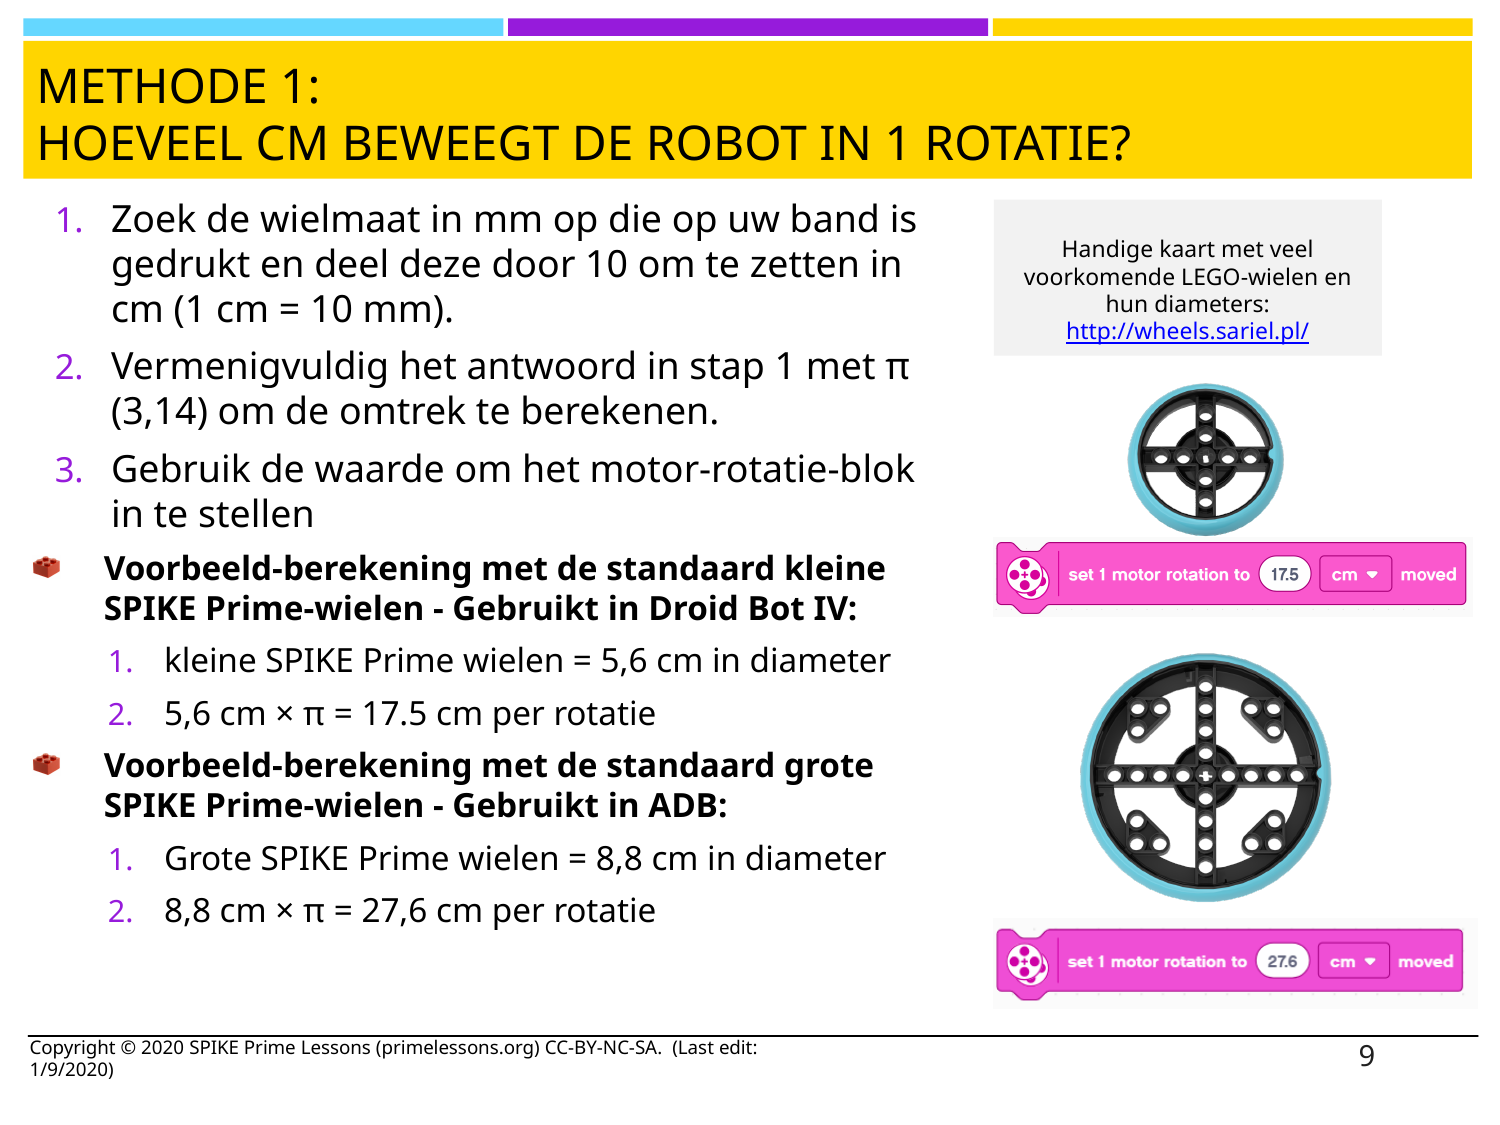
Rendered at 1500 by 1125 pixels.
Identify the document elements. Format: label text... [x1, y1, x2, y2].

text_box Handige kaart met veel voorkomende LEGO-wielen en hun diameters: http://wheels.sariel.pl/ [993, 199, 1382, 356]
picture [993, 359, 1473, 617]
title Methode 1: Hoeveel CM beweegt de robot in 1 rotatie? [28, 47, 1465, 173]
picture [993, 636, 1478, 1009]
picture [32, 752, 61, 776]
list Zoek de wielmaat in mm op die op uw band is gedrukt en deel deze door 10 om te zetten in cm (1 cm = 10 mm). Vermenigvuldig het antwoord in stap 1 met π (3,14) om de omtrek te berekenen. Gebruik de waarde om het motor-rotatie-blok in te stellen Voorbeeld-berekening met de standaard kleine SPIKE Prime-wielen - Gebruikt in Droid Bot IV: kleine SPIKE Prime wielen = 5,6 cm in diameter 5,6 cm × π = 17.5 cm per rotatie Voorbeeld-berekening met de standaard grote SPIKE Prime-wielen - Gebruikt in ADB: Grote SPIKE Prime wielen = 8,8 cm in diameter 8,8 cm × π = 27,6 cm per rotatie [24, 186, 949, 1022]
text_box Copyright © 2020 SPIKE Prime Lessons (primelessons.org) CC-BY-NC-SA. (Last edit: 1/9/2020) [22, 1027, 806, 1088]
picture [32, 555, 61, 579]
slide_number 9 [1350, 1029, 1384, 1080]
